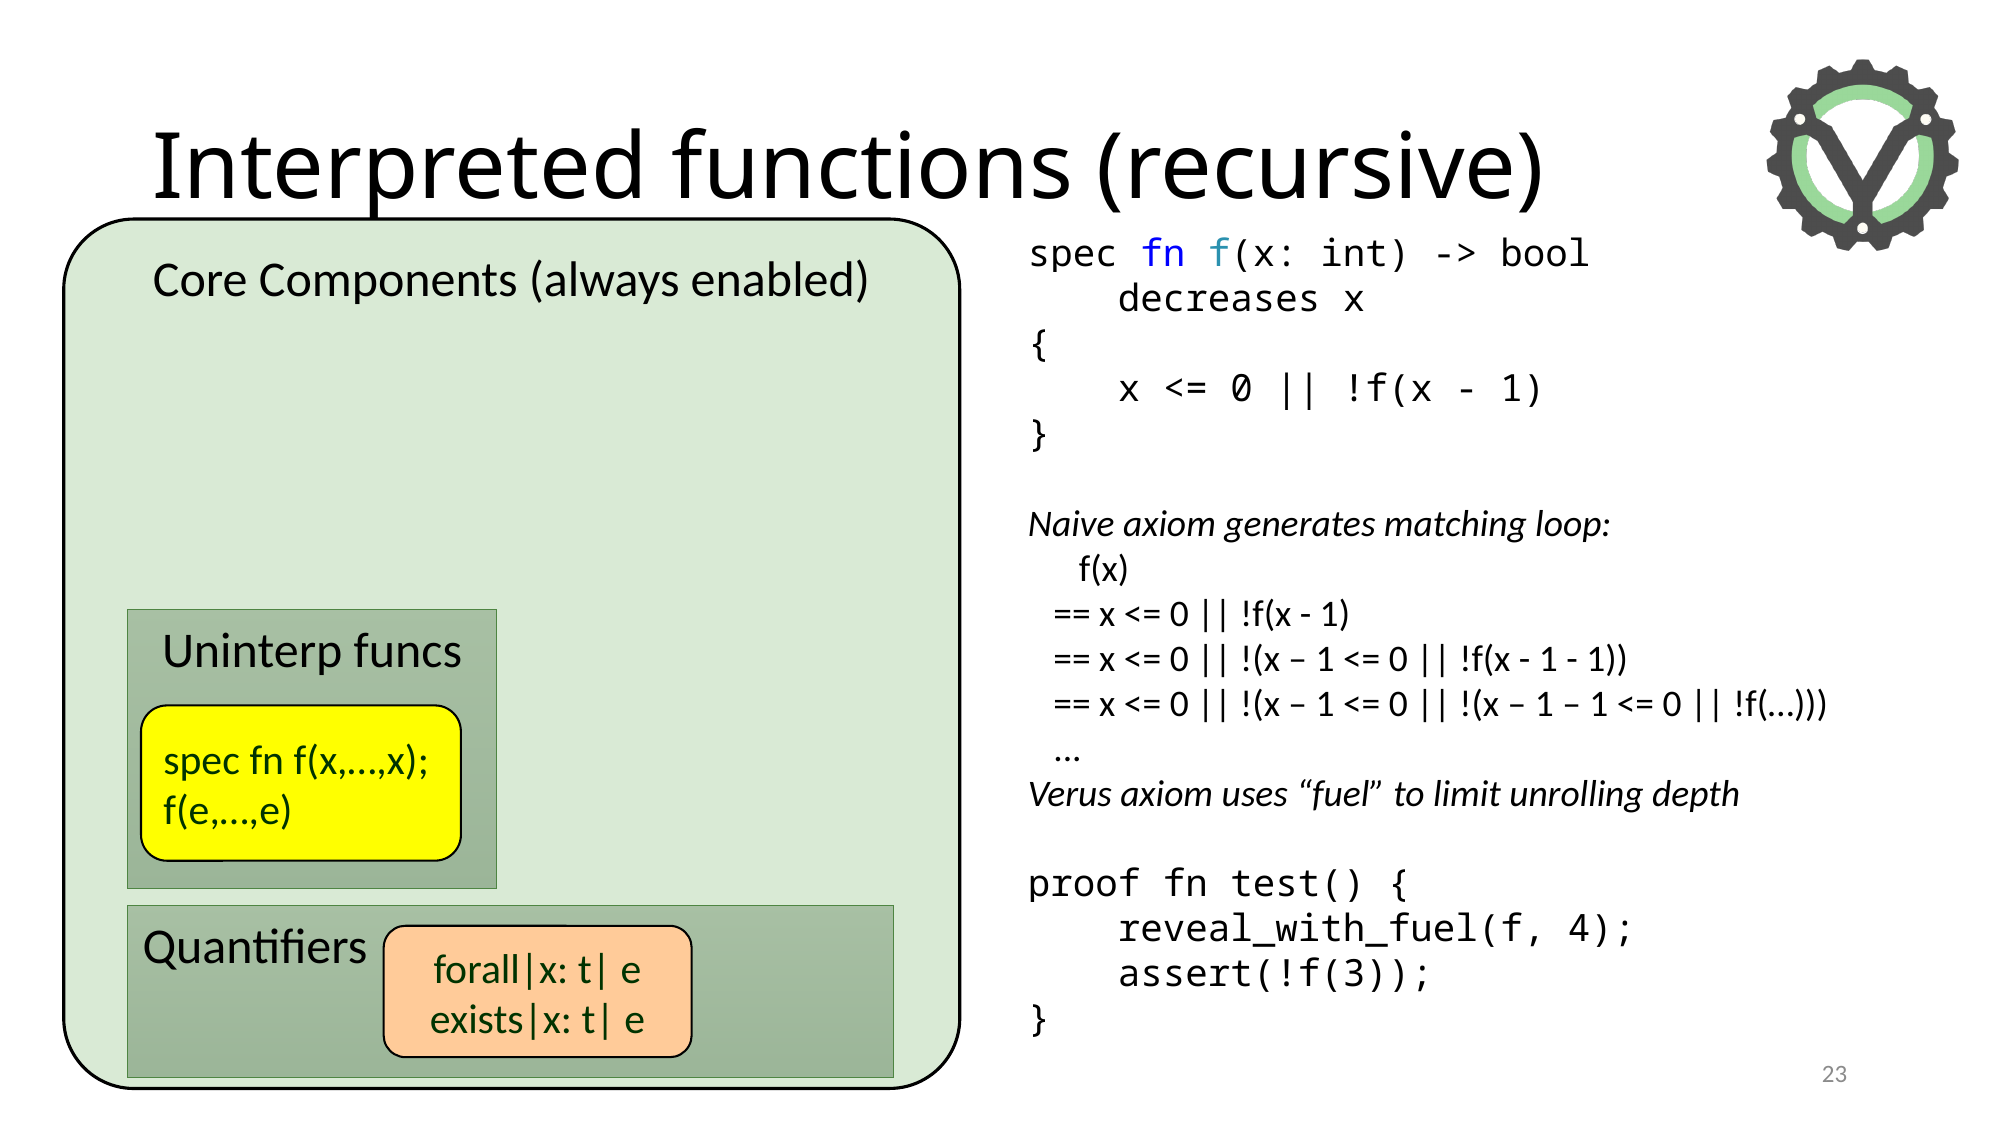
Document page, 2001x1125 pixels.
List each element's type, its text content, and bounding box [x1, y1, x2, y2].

text_box forall|x: t| e exists|x: t| e [382, 924, 693, 1059]
text_box Uninterp funcs [127, 609, 497, 889]
text_box Quantifiers [127, 905, 894, 1078]
picture [1766, 59, 1959, 252]
text_box Core Components (always enabled) [62, 218, 961, 1090]
text_box spec fn f(x: int) -> bool decreases x { x <= 0 || !f(x - 1) } Naive axiom generates matching loop: f(x) == x <= 0 || !f(x - 1) == x <= 0 || !(x – 1 <= 0 || !f(x - 1 - 1)) == x <= 0 || !(x – 1 <= 0 || !(x – 1 – 1 <= 0 || !f(…))) ... Verus axiom uses “fuel” to limit unrolling depth proof fn test() { reveal_with_fuel(f, 4); assert(!f(3)); } [1013, 222, 1944, 1047]
title Interpreted functions (recursive) [137, 59, 1742, 278]
text_box spec fn f(x,…,x); f(e,…,e) [139, 704, 462, 862]
slide_number 23 [1412, 1047, 1863, 1103]
